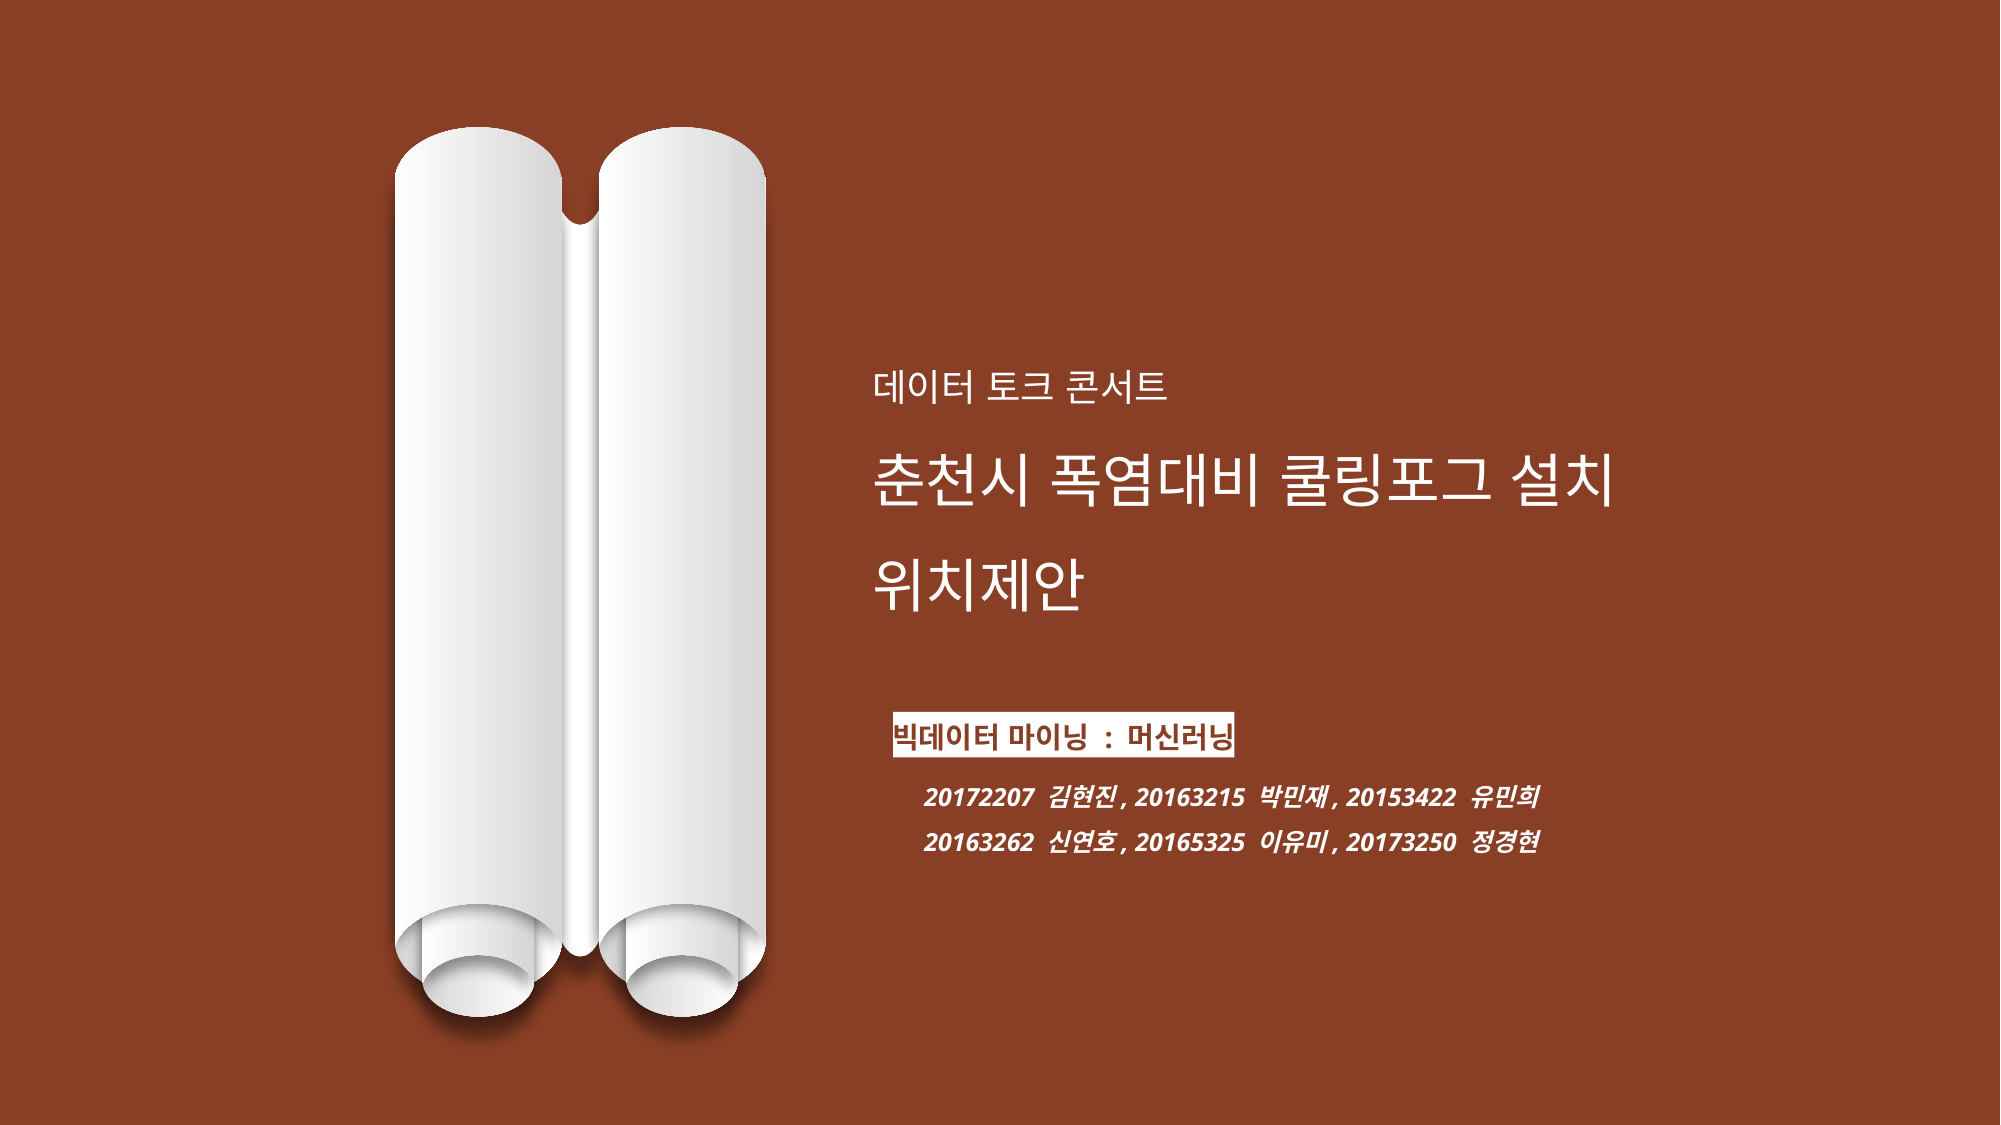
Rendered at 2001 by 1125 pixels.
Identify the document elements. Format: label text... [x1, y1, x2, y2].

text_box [893, 711, 1235, 763]
text_box 데이터 토크 콘서트 춘천시 폭염대비 쿨링포그 설치 위치제안 [857, 333, 1778, 627]
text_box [394, 127, 766, 1017]
text_box 20172207 김현진, 20163215 박민재, 20153422 유민희 20163262 신연호, 20165325 이유미, 20173250 정경현 [909, 759, 1554, 865]
